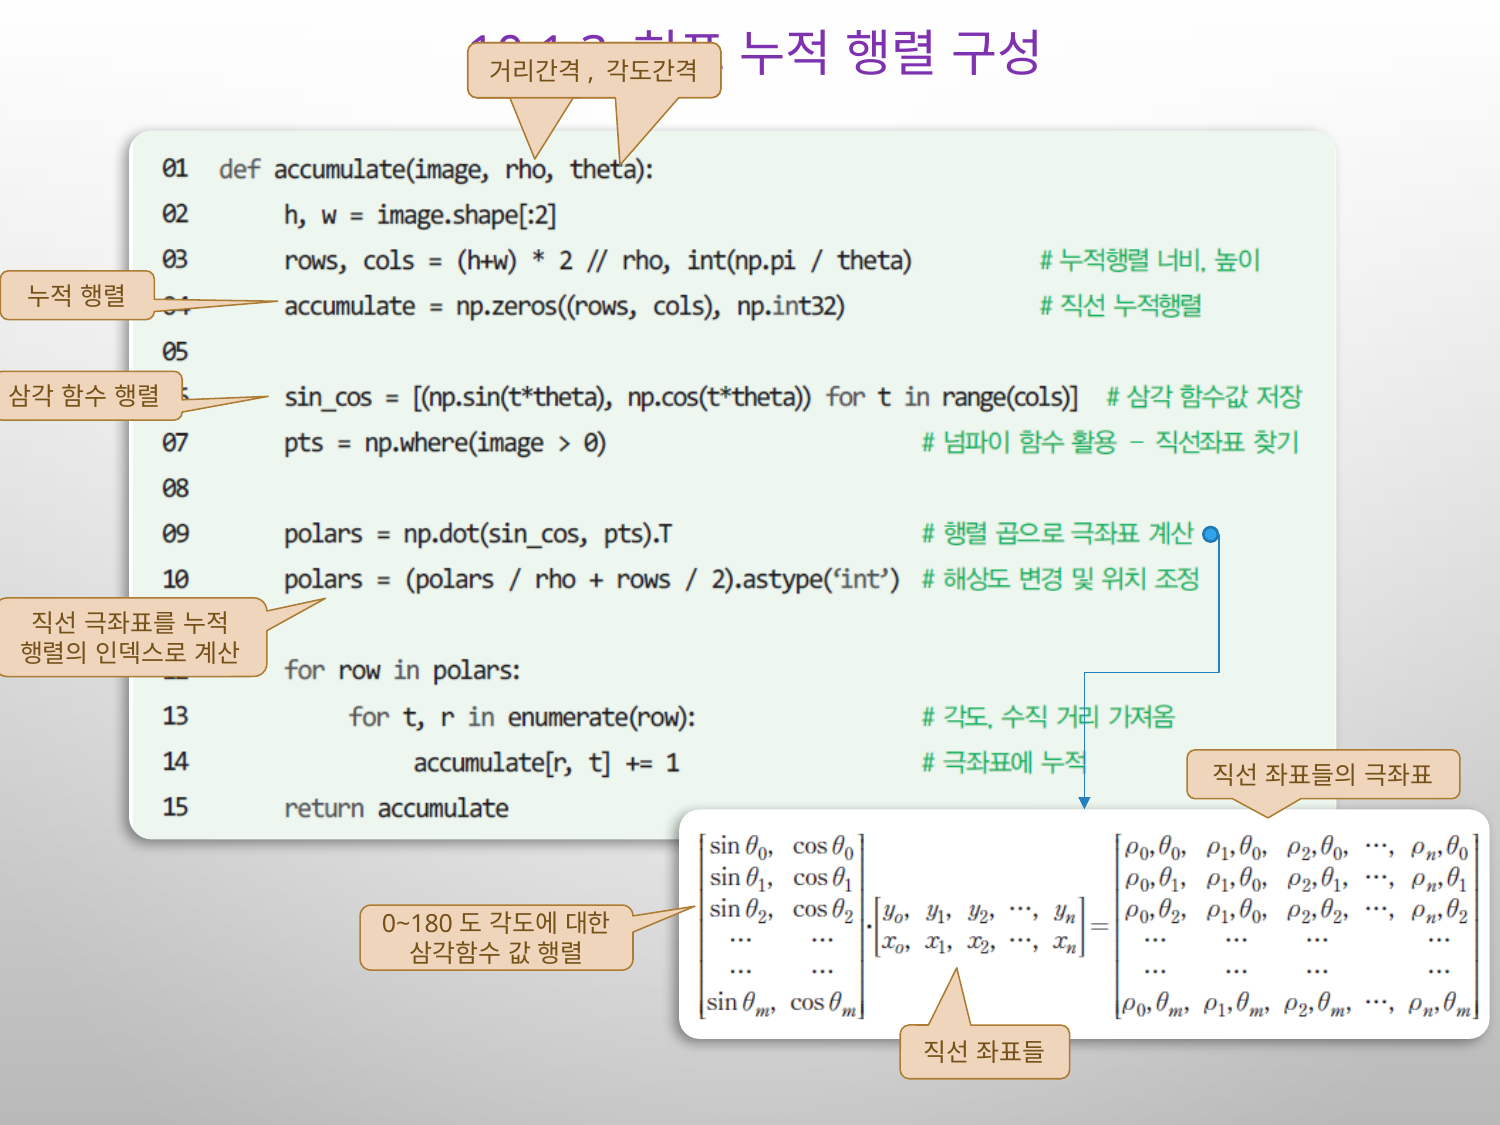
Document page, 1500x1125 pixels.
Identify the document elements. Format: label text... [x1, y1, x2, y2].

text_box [467, 42, 722, 98]
picture [0, 0, 1500, 1125]
text_box 0~180도 각도에 대한 삼각함수 값 행렬 [359, 904, 673, 971]
text_box 직선 극좌표를 누적 행렬의 인덱스로 계산 [0, 597, 122, 678]
text_box 누적 행렬 [0, 270, 122, 321]
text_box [1084, 534, 1219, 810]
title 10.1.3 허프 누적 행렬 구성 [53, 4, 1459, 107]
text_box 삼각 함수 행렬 [0, 370, 122, 421]
text_box 직선 좌표들의 극좌표 [1342, 749, 1461, 800]
text_box 직선 좌표들 [899, 1050, 1071, 1080]
